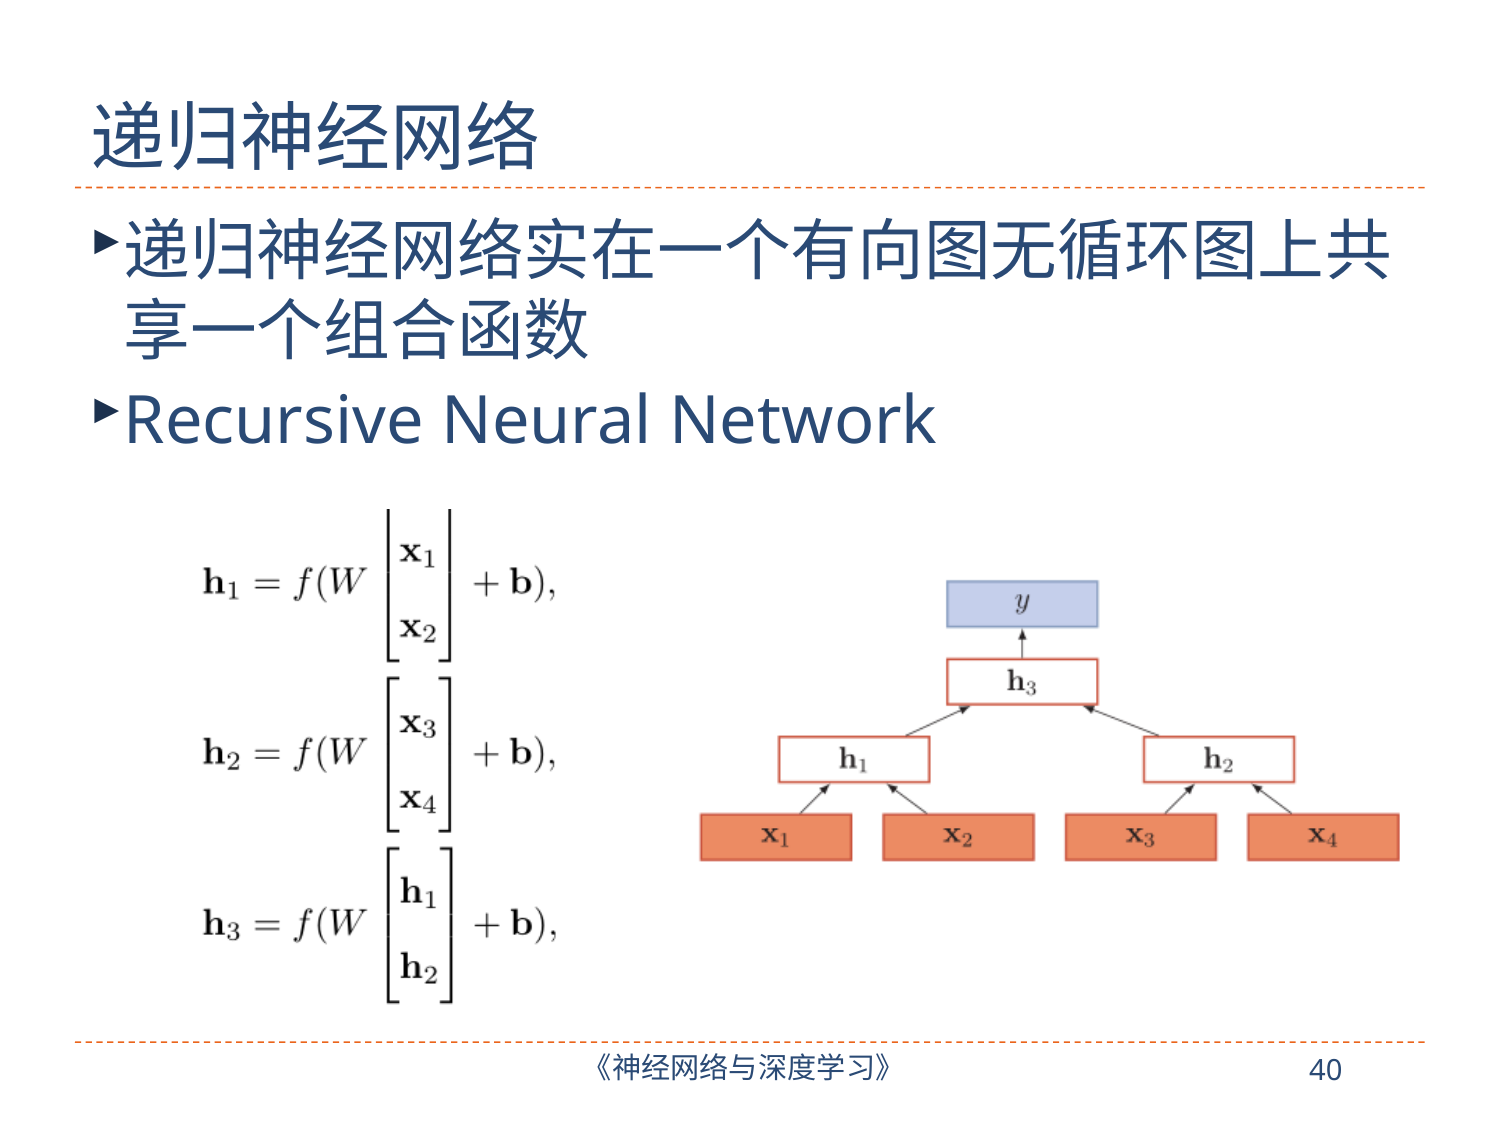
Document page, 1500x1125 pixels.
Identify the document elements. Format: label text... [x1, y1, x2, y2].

list 递归神经网络实在一个有向图无循环图上共享一个组合函数 Recursive Neural Network [75, 200, 1425, 1010]
title 递归神经网络 [75, 24, 1425, 188]
picture [690, 549, 1426, 882]
picture [167, 509, 606, 1013]
